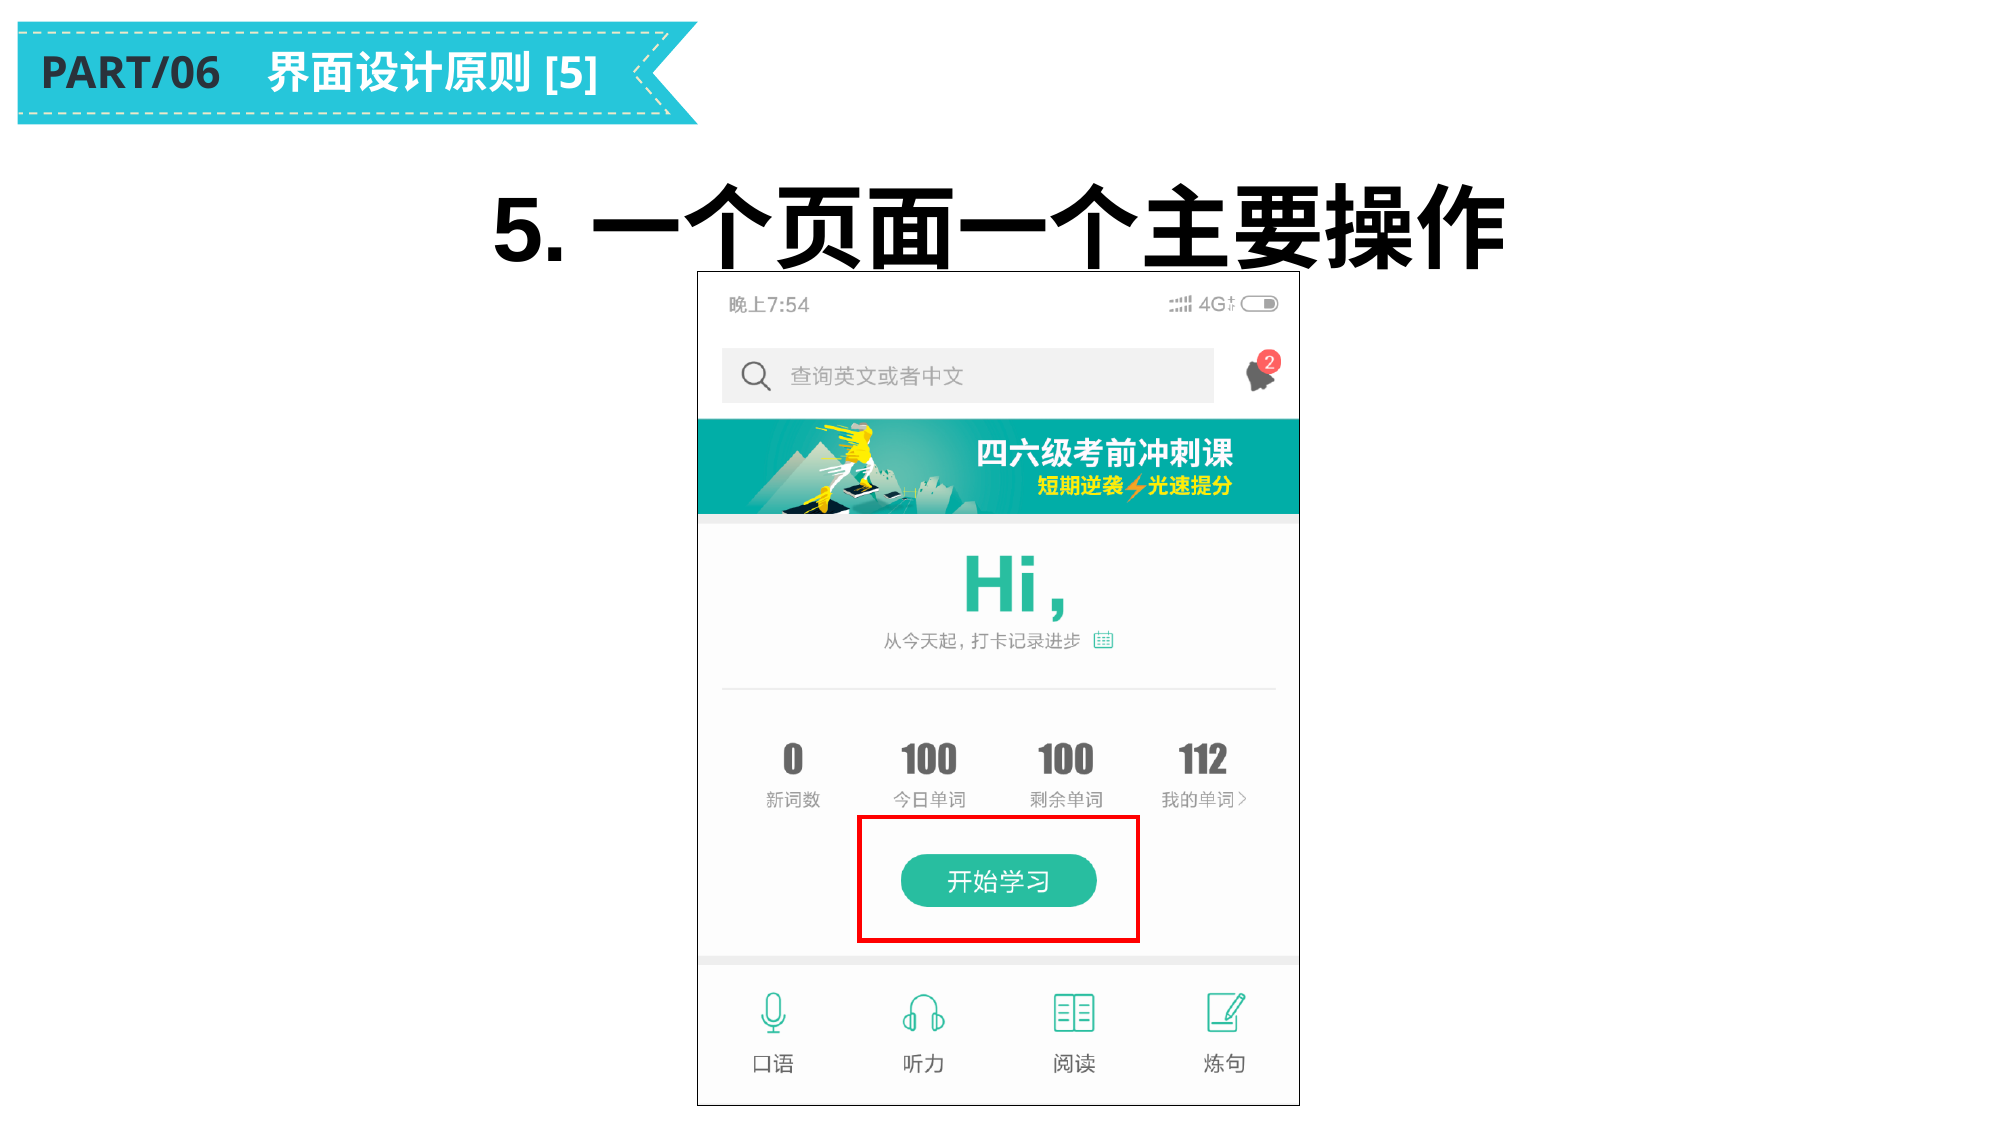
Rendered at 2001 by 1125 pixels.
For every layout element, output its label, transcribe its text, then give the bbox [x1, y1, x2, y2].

picture [697, 271, 1300, 1106]
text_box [17, 21, 698, 125]
text_box 5.一个页面一个主要操作 [477, 107, 1523, 288]
